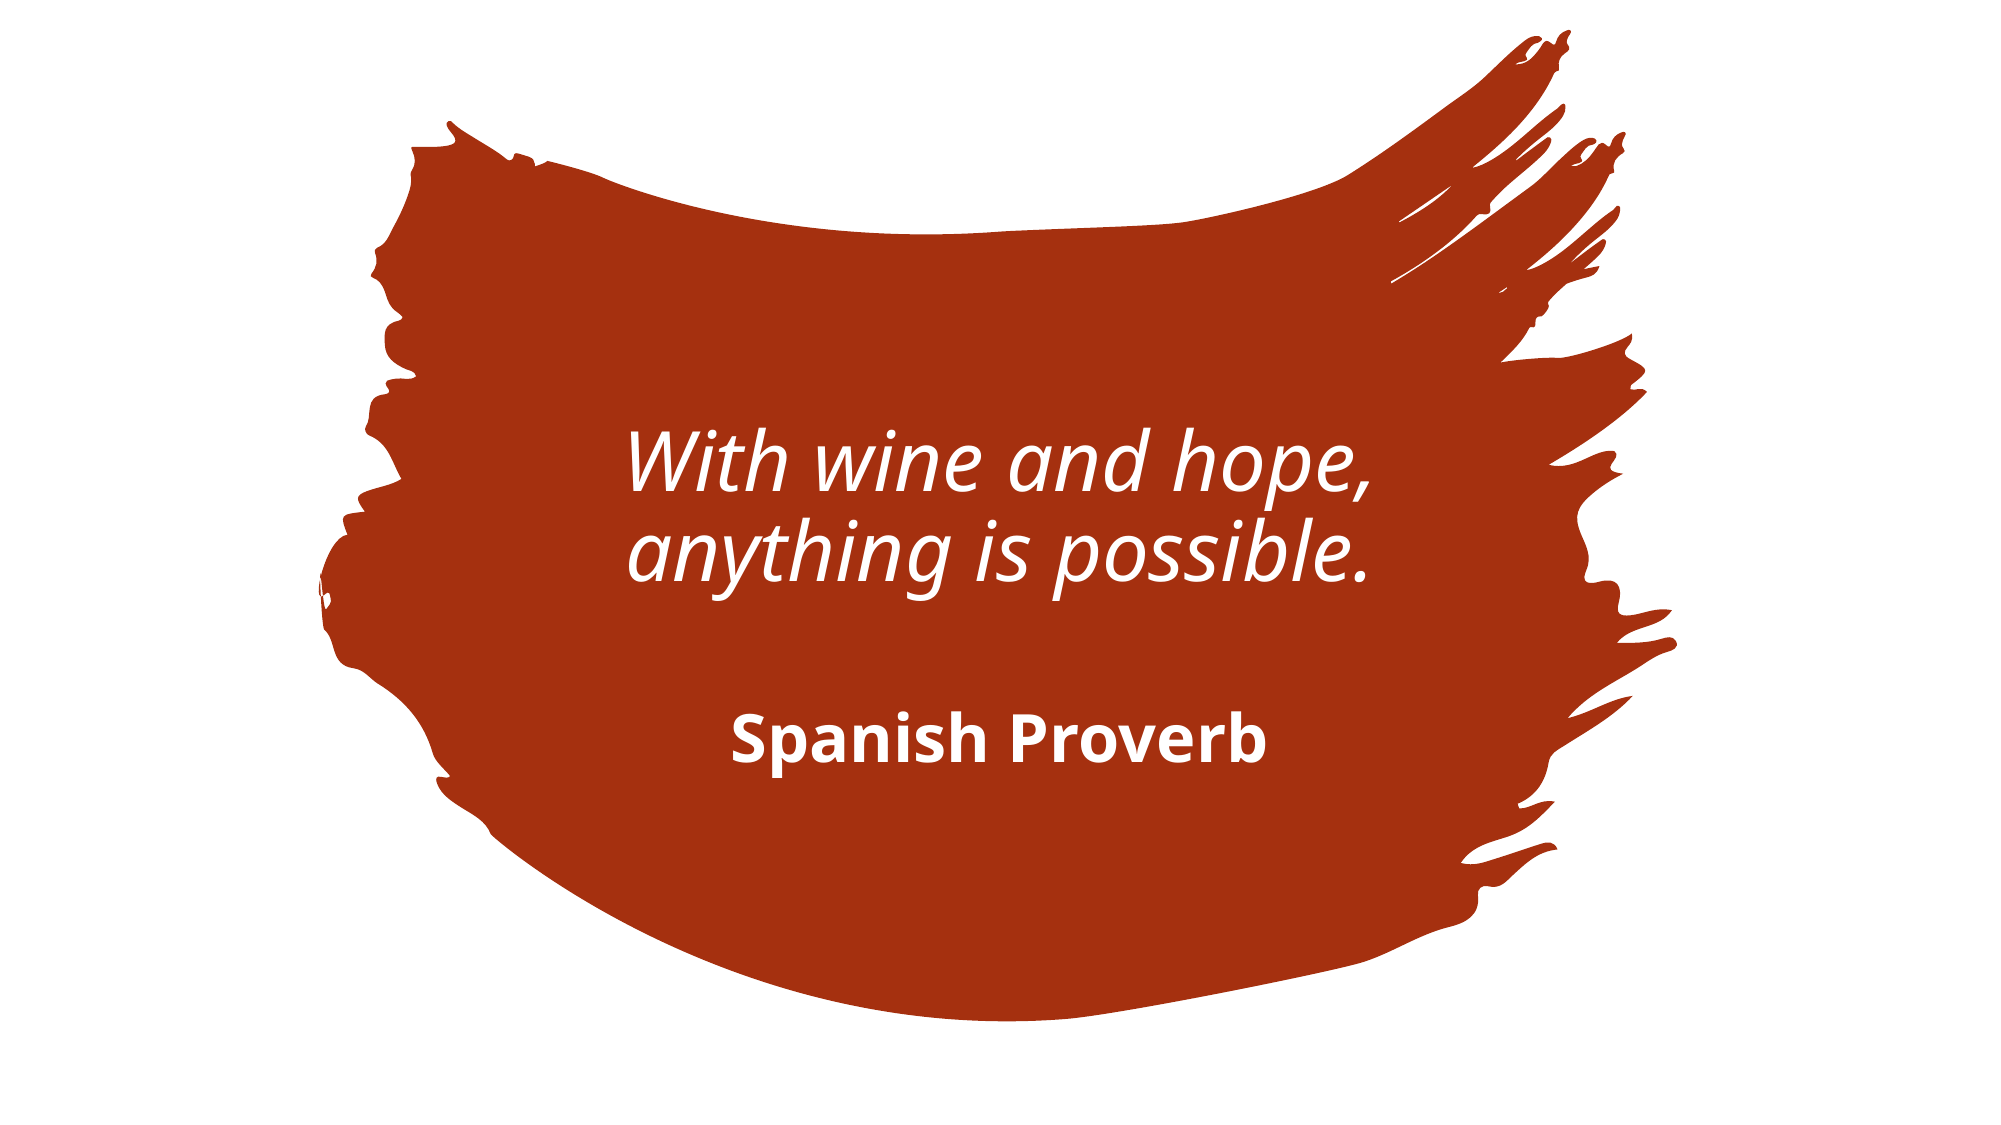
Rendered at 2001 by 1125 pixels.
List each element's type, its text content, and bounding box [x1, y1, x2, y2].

title With wine and hope, anything is possible. [546, 328, 1455, 608]
list Spanish Proverb [636, 687, 1364, 883]
